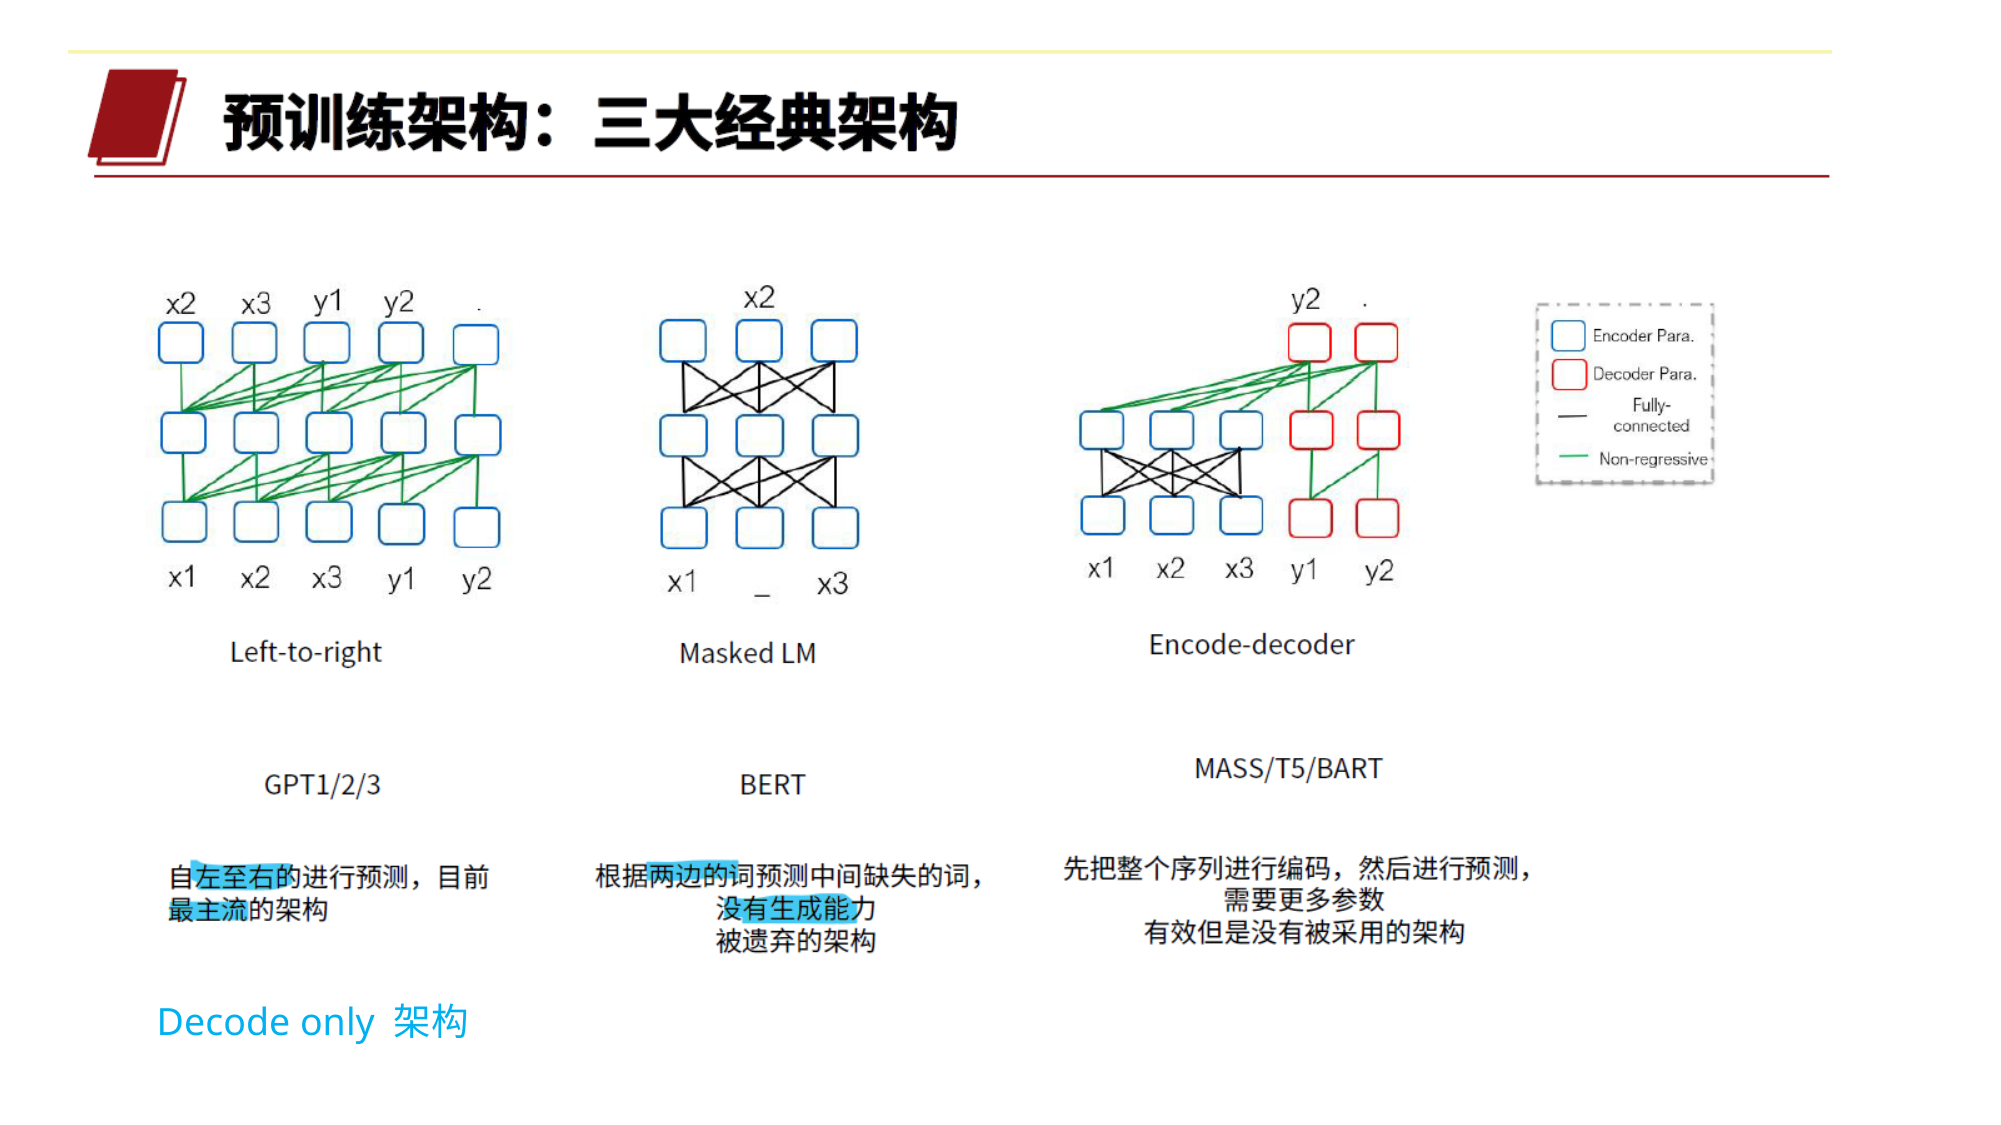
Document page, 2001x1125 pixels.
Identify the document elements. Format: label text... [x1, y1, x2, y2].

text_box Decode only 架构 [141, 992, 578, 1051]
picture [67, 50, 1833, 992]
